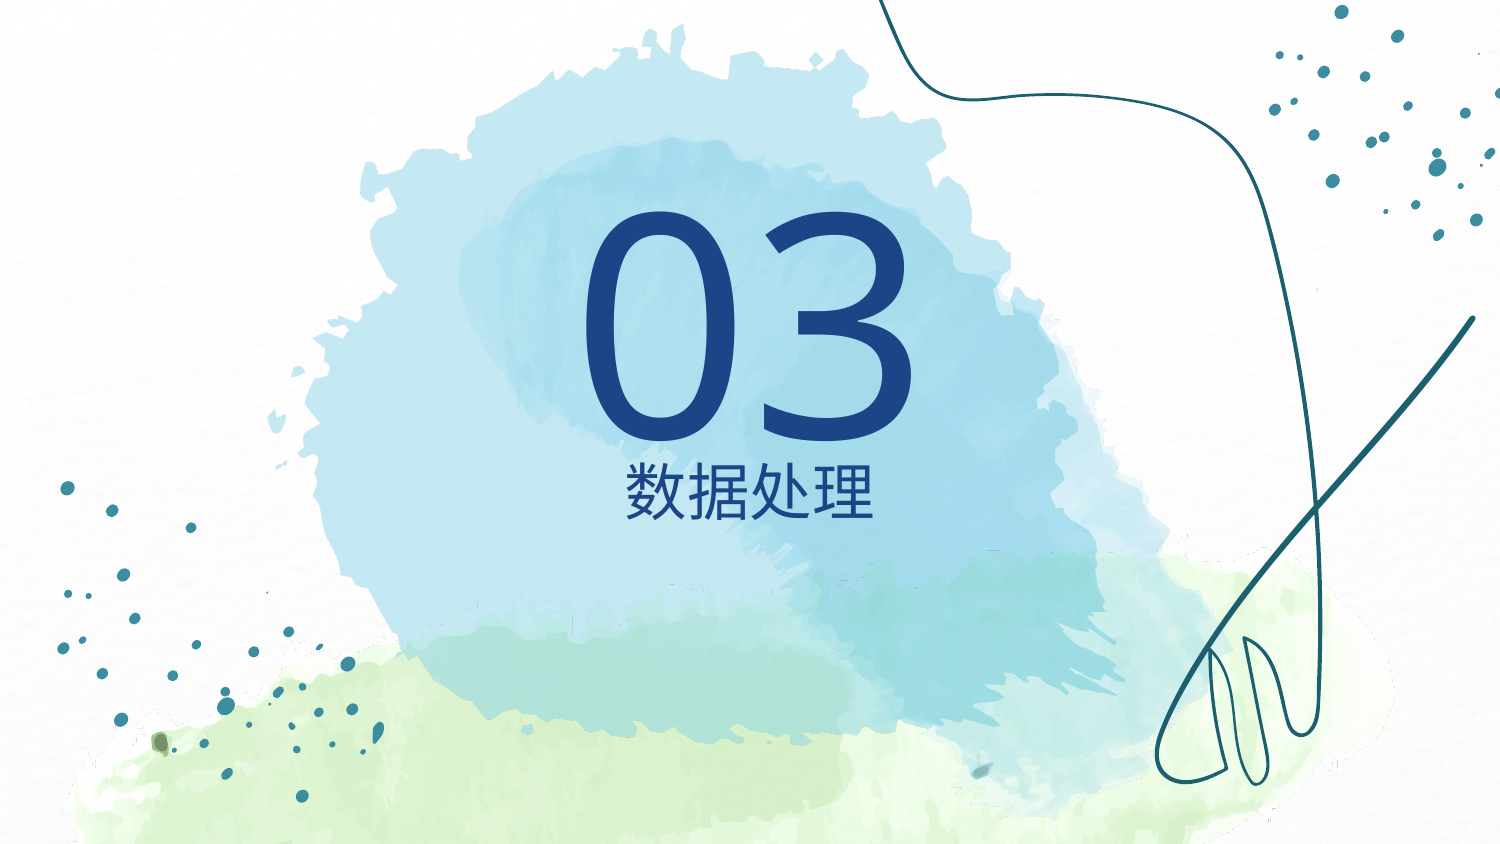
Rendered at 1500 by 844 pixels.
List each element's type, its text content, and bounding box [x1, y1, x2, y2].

title 03 [434, 166, 1066, 425]
title 数据处理 [434, 425, 1066, 556]
picture [0, 0, 1500, 844]
picture [1159, 653, 1224, 780]
picture [1211, 516, 1318, 783]
